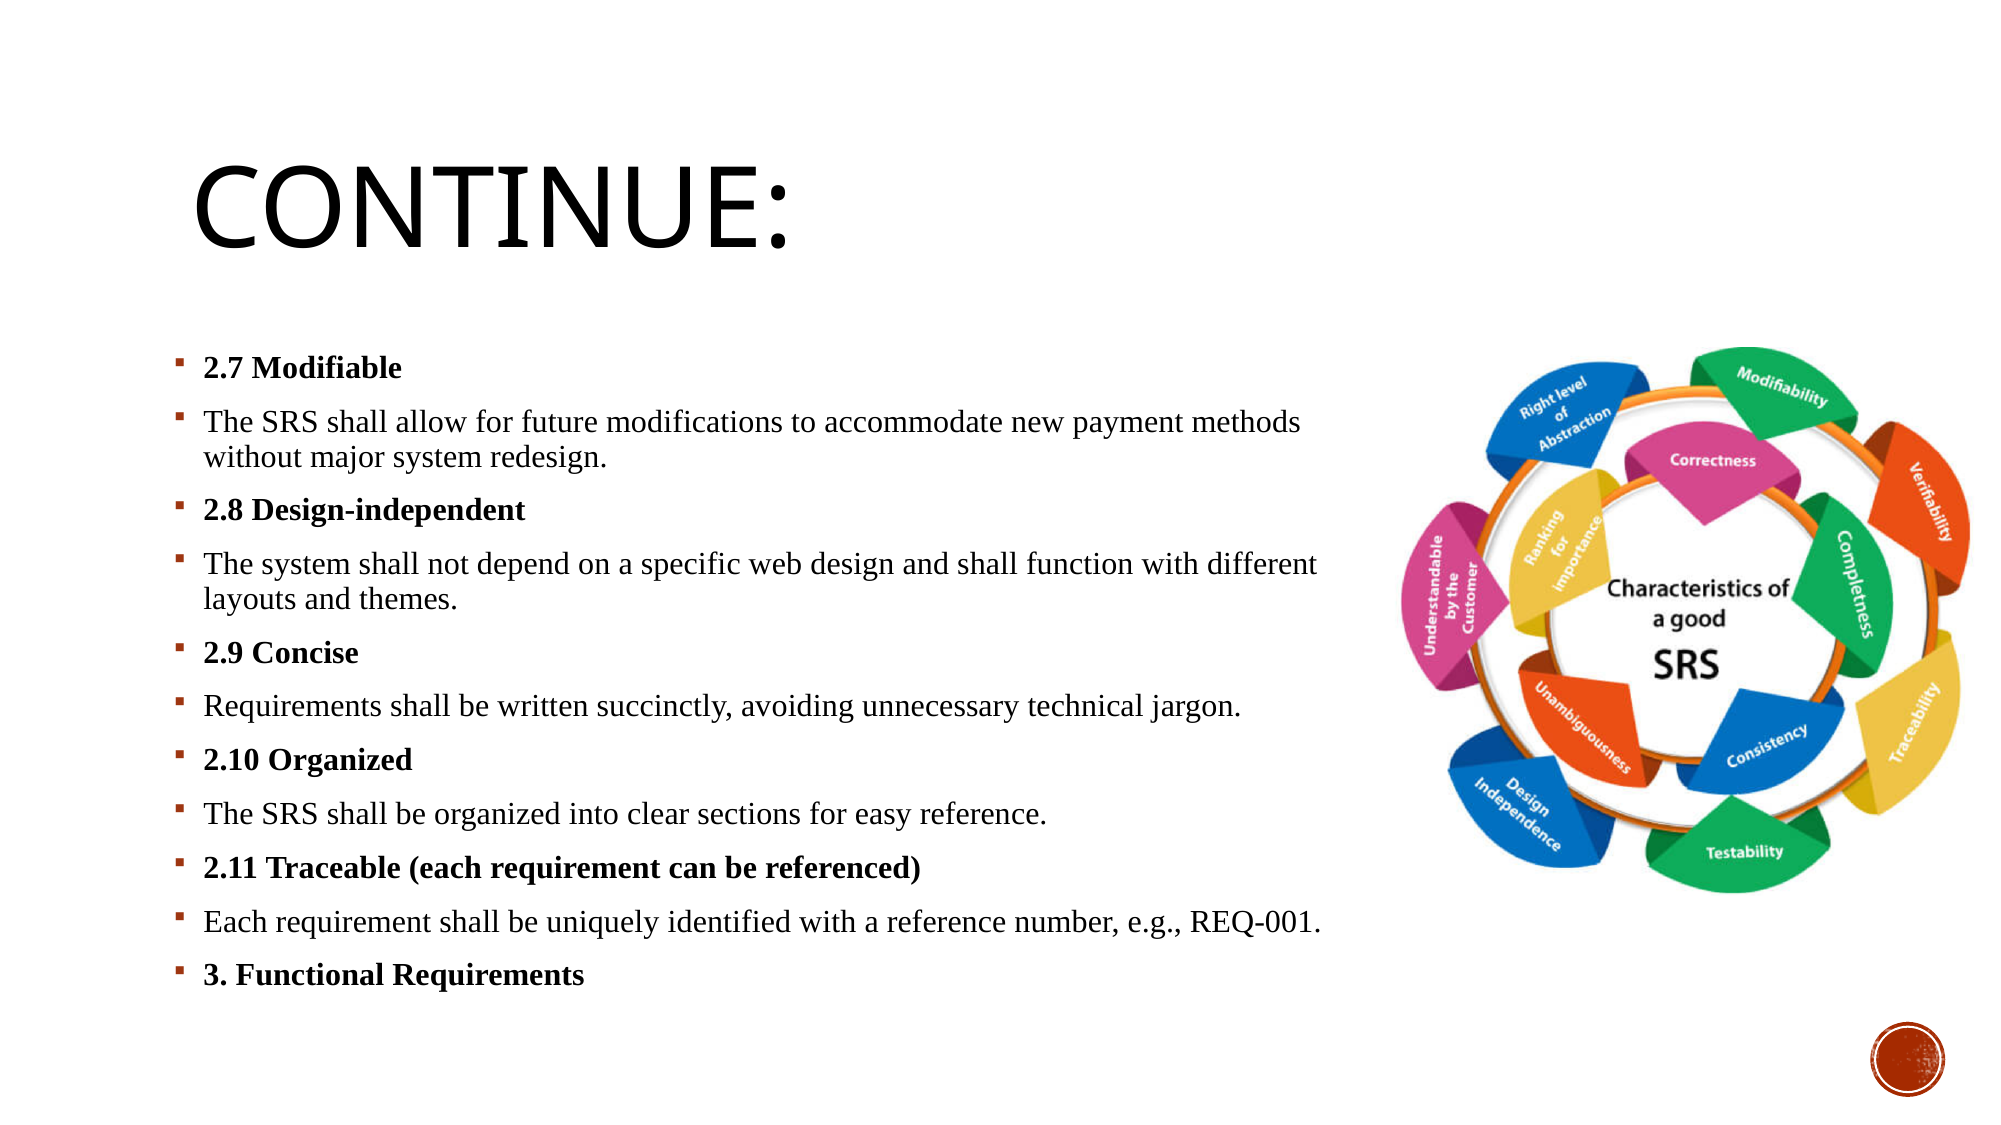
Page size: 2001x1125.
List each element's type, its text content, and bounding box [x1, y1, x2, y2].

picture [1377, 343, 2000, 906]
list 2.7 Modifiable The SRS shall allow for future modifications to accommodate new payment methods without major system redesign. 2.8 Design-independent The system shall not depend on a specific web design and shall function with different layouts and themes. 2.9 Concise Requirements shall be written succinctly, avoiding unnecessary technical jargon. 2.10 Organized The SRS shall be organized into clear sections for easy reference. 2.11 Traceable (each requirement can be referenced) Each requirement shall be uniquely identified with a reference number, e.g., REQ-001. 3. Functional Requirements [158, 343, 1420, 1008]
title Continue: [175, 79, 1826, 343]
